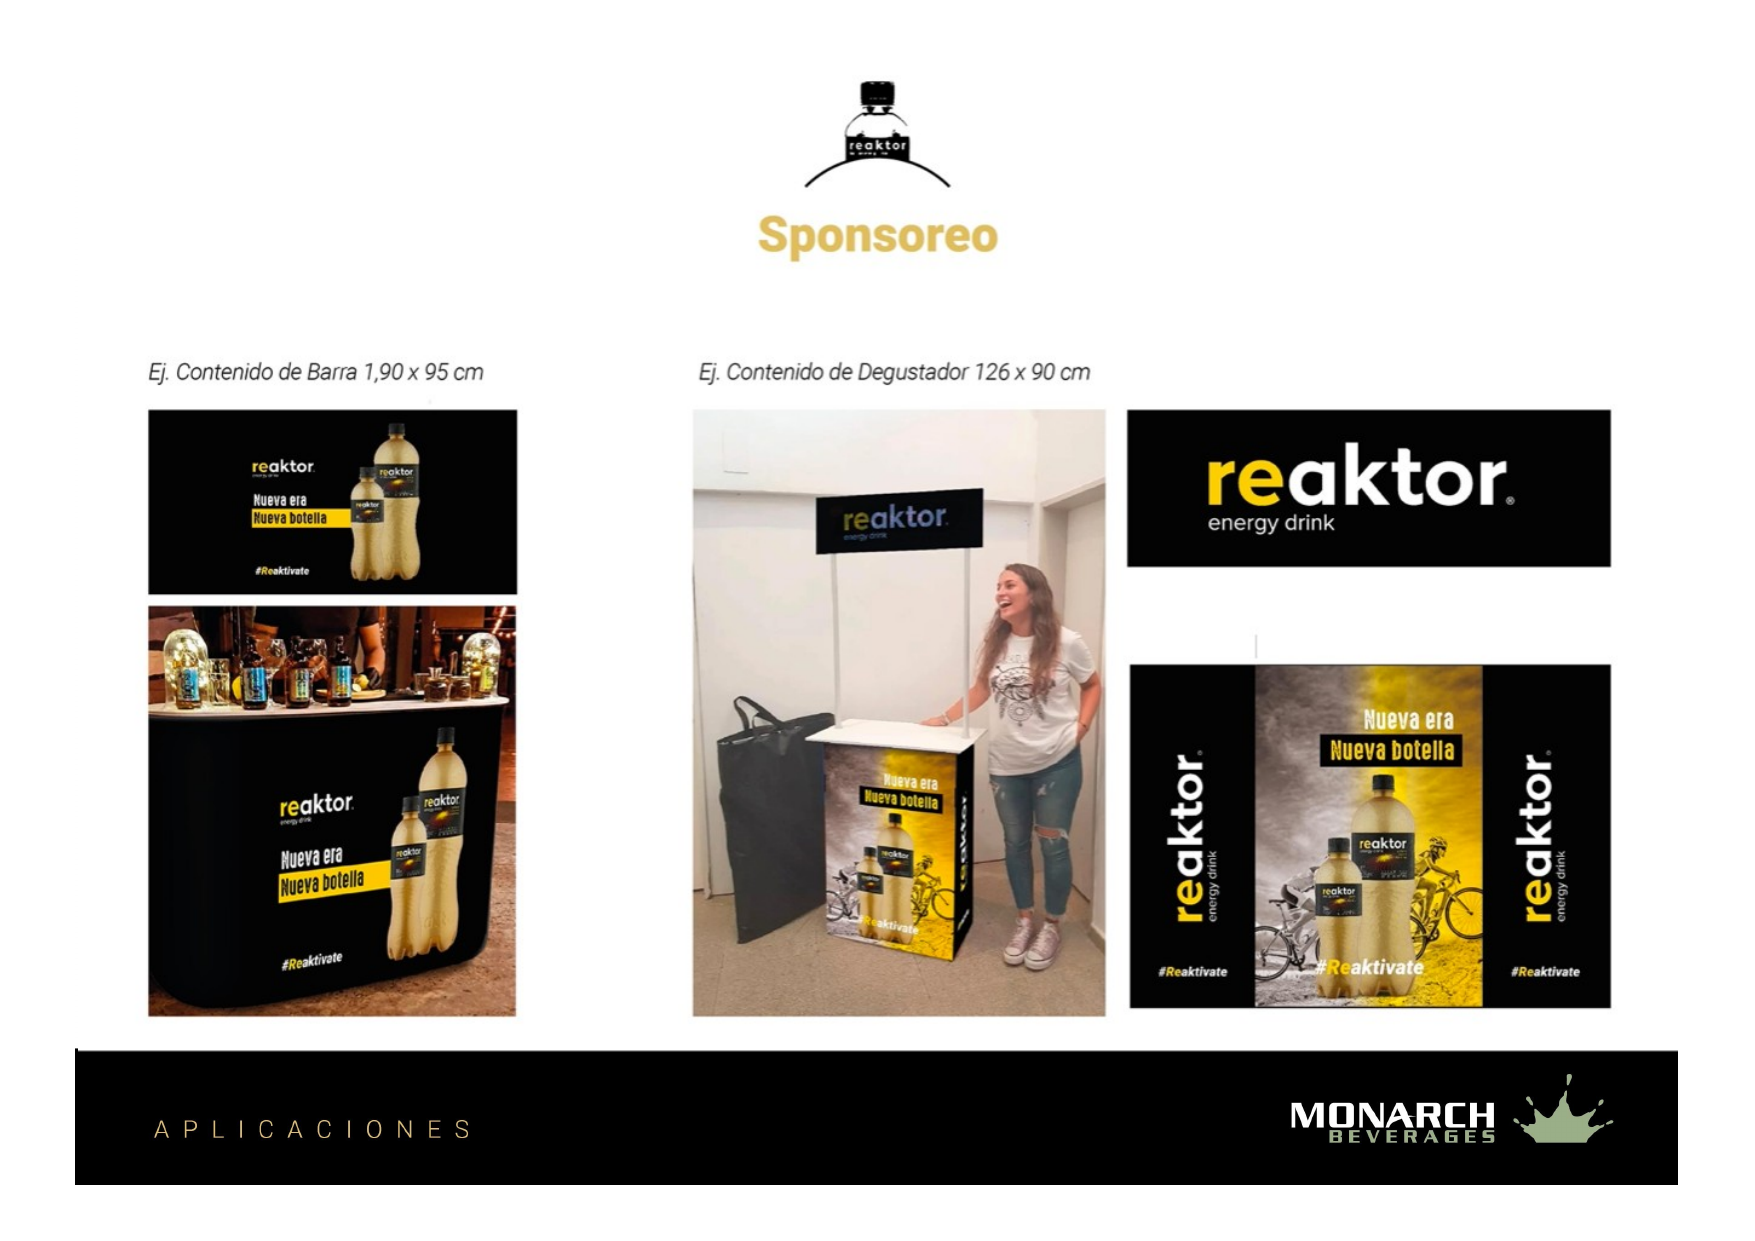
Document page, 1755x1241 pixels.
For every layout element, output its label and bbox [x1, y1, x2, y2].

text_box [74, 56, 1678, 1185]
